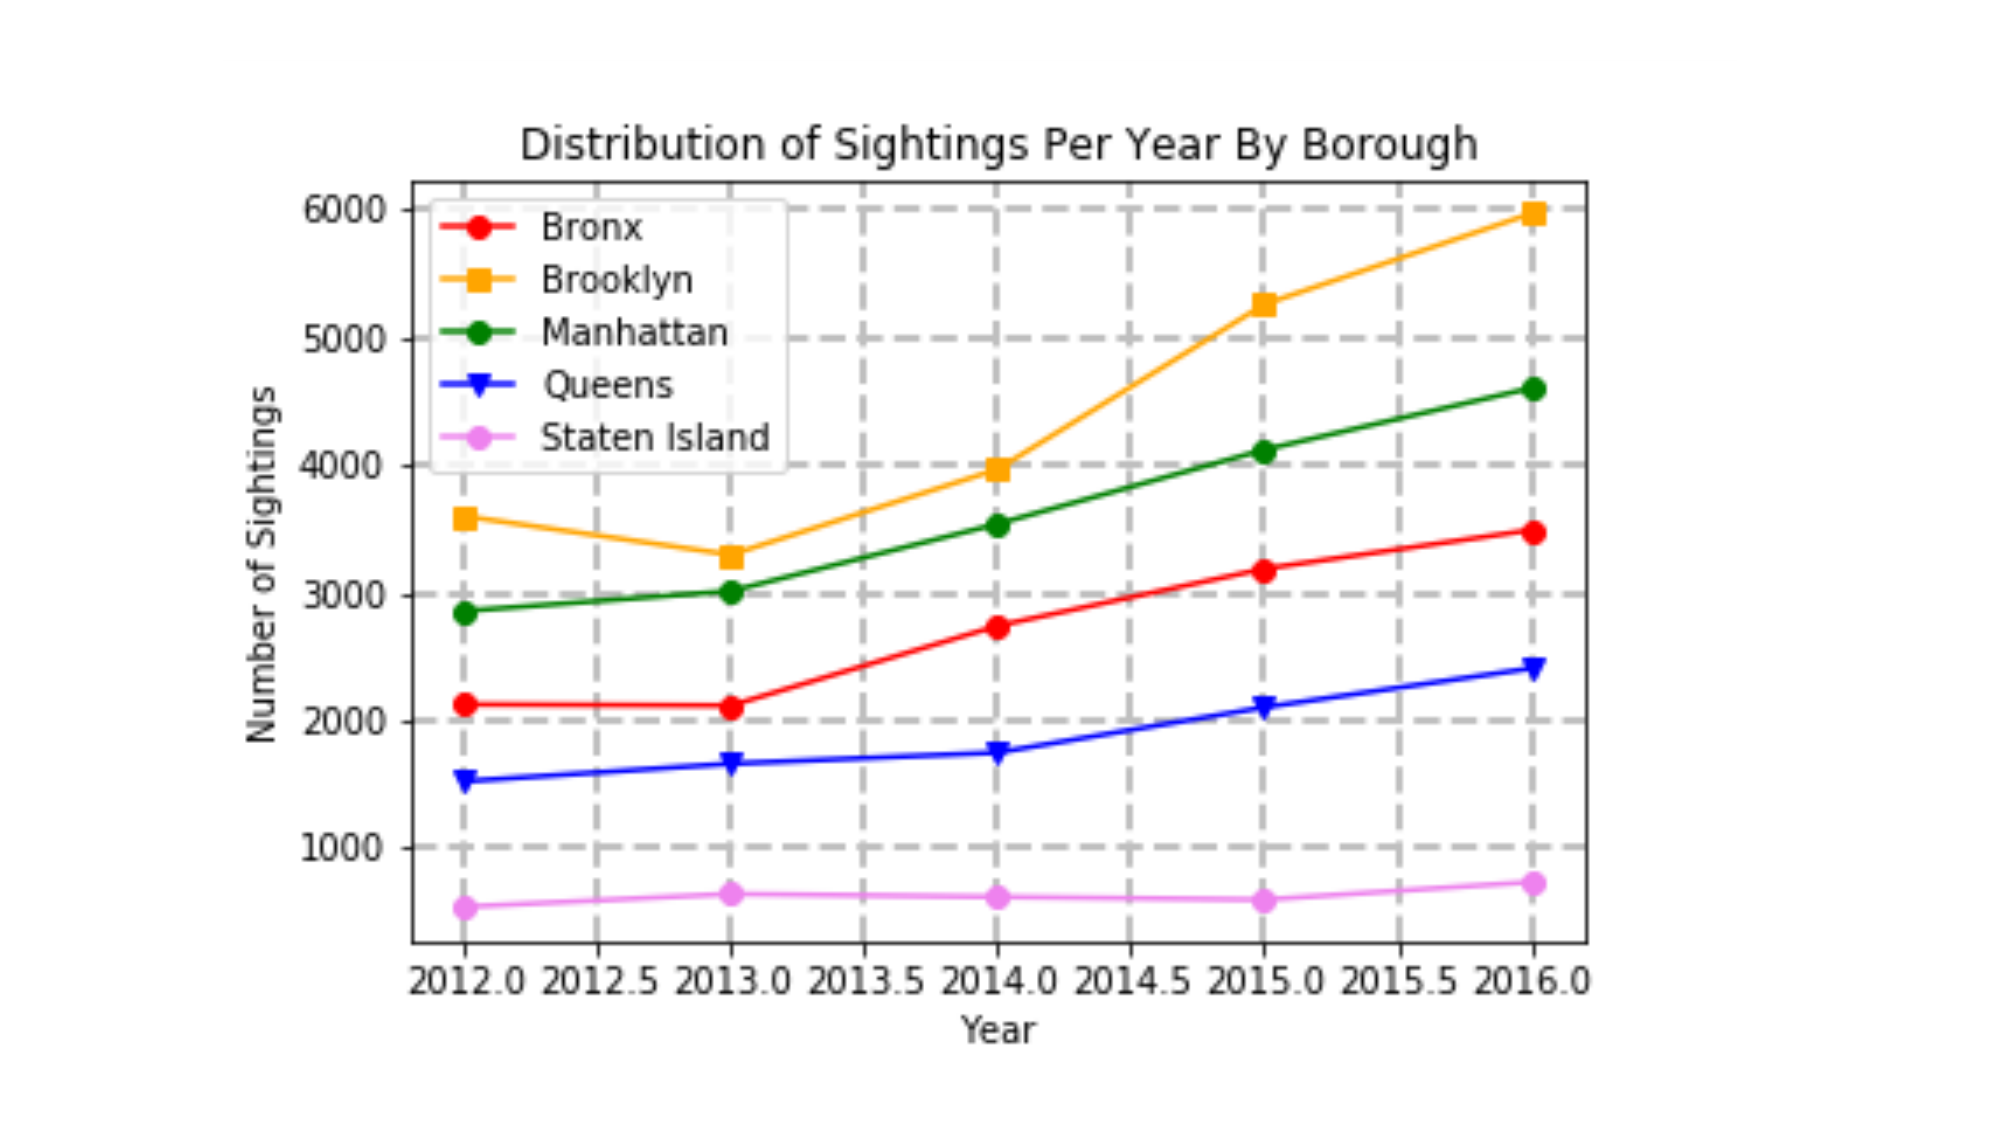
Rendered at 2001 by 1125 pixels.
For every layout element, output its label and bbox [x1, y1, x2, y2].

list [223, 59, 1737, 1069]
